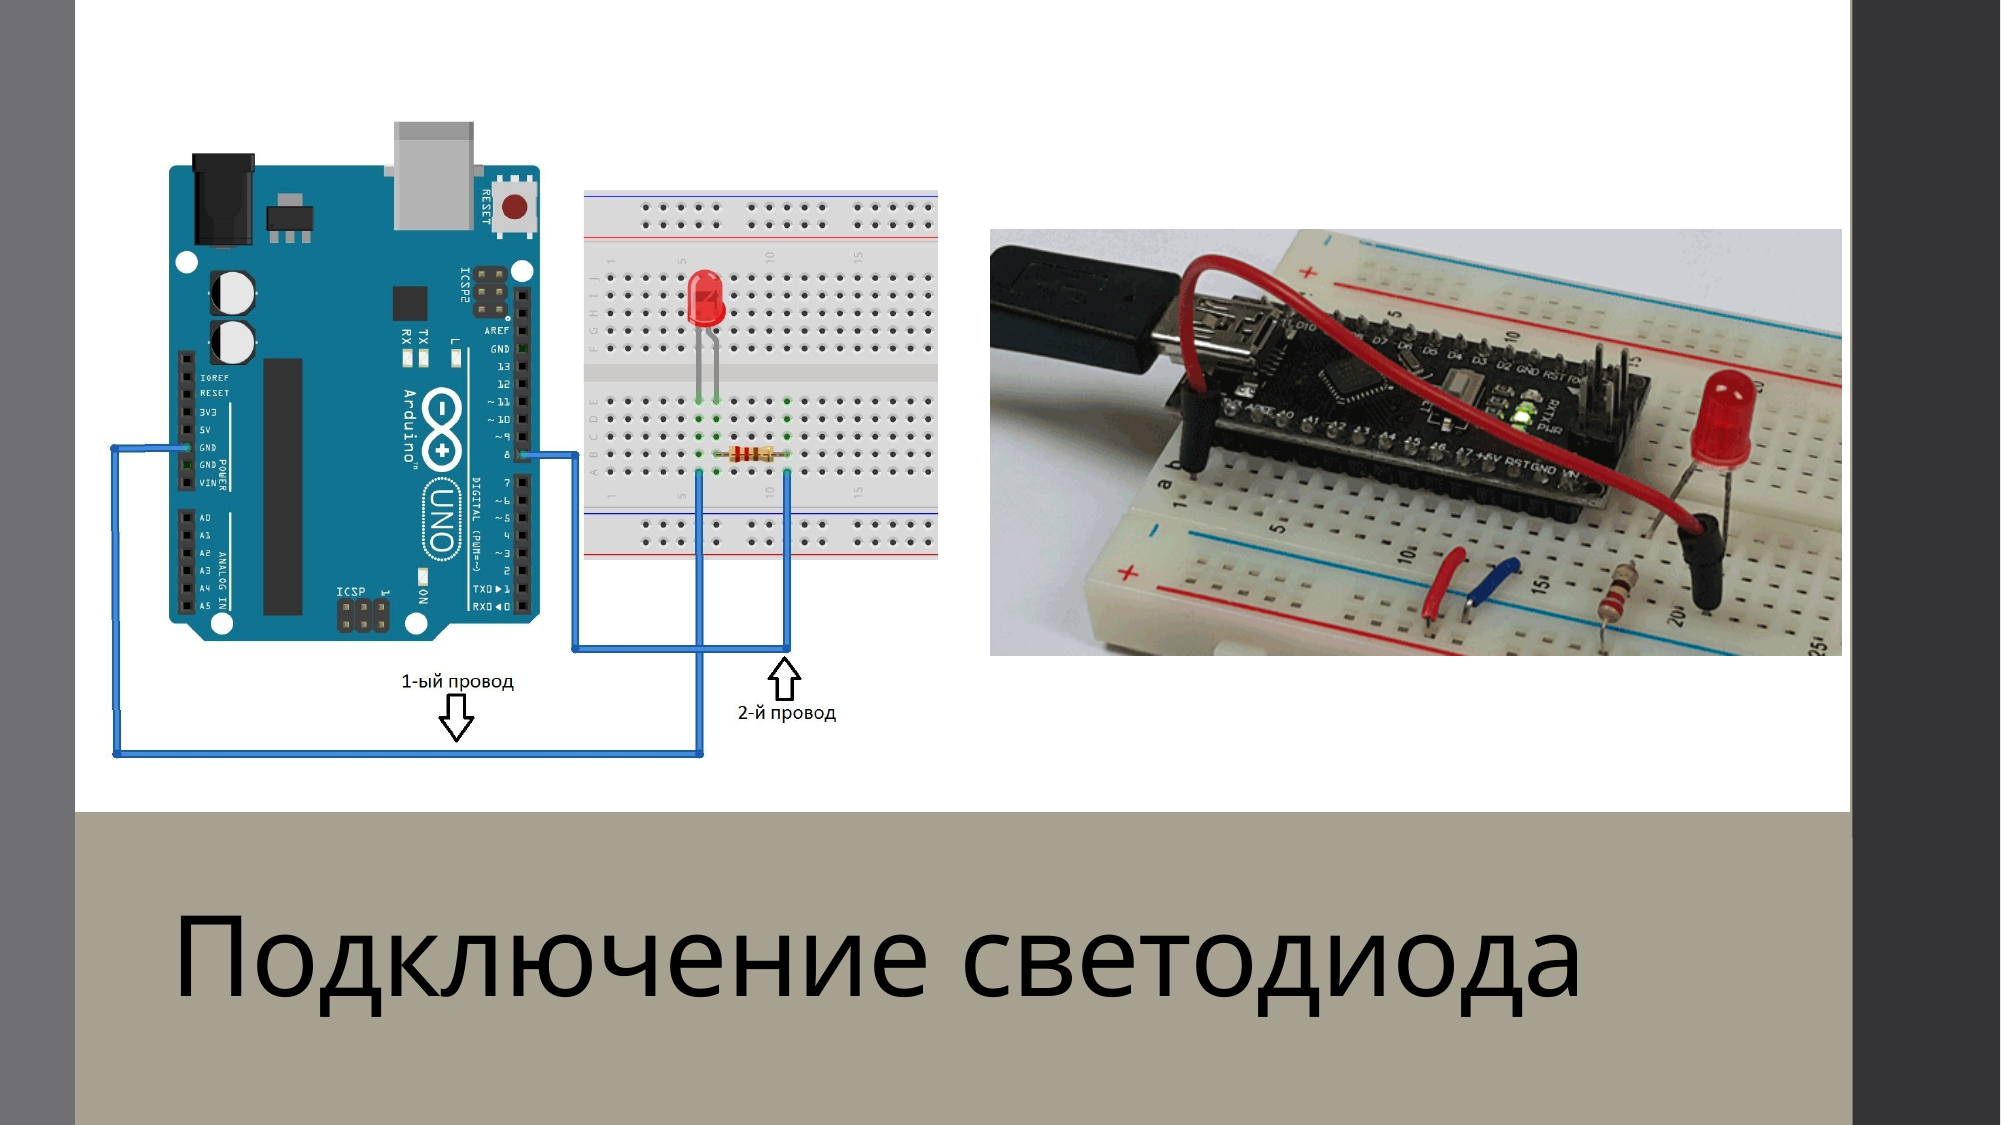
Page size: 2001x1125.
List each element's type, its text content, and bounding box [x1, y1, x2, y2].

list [106, 121, 938, 774]
picture [989, 229, 1842, 656]
title Подключение светодиода [154, 849, 1821, 1027]
text_box [0, 0, 76, 1125]
text_box [74, 0, 1851, 813]
text_box [74, 836, 1854, 1125]
